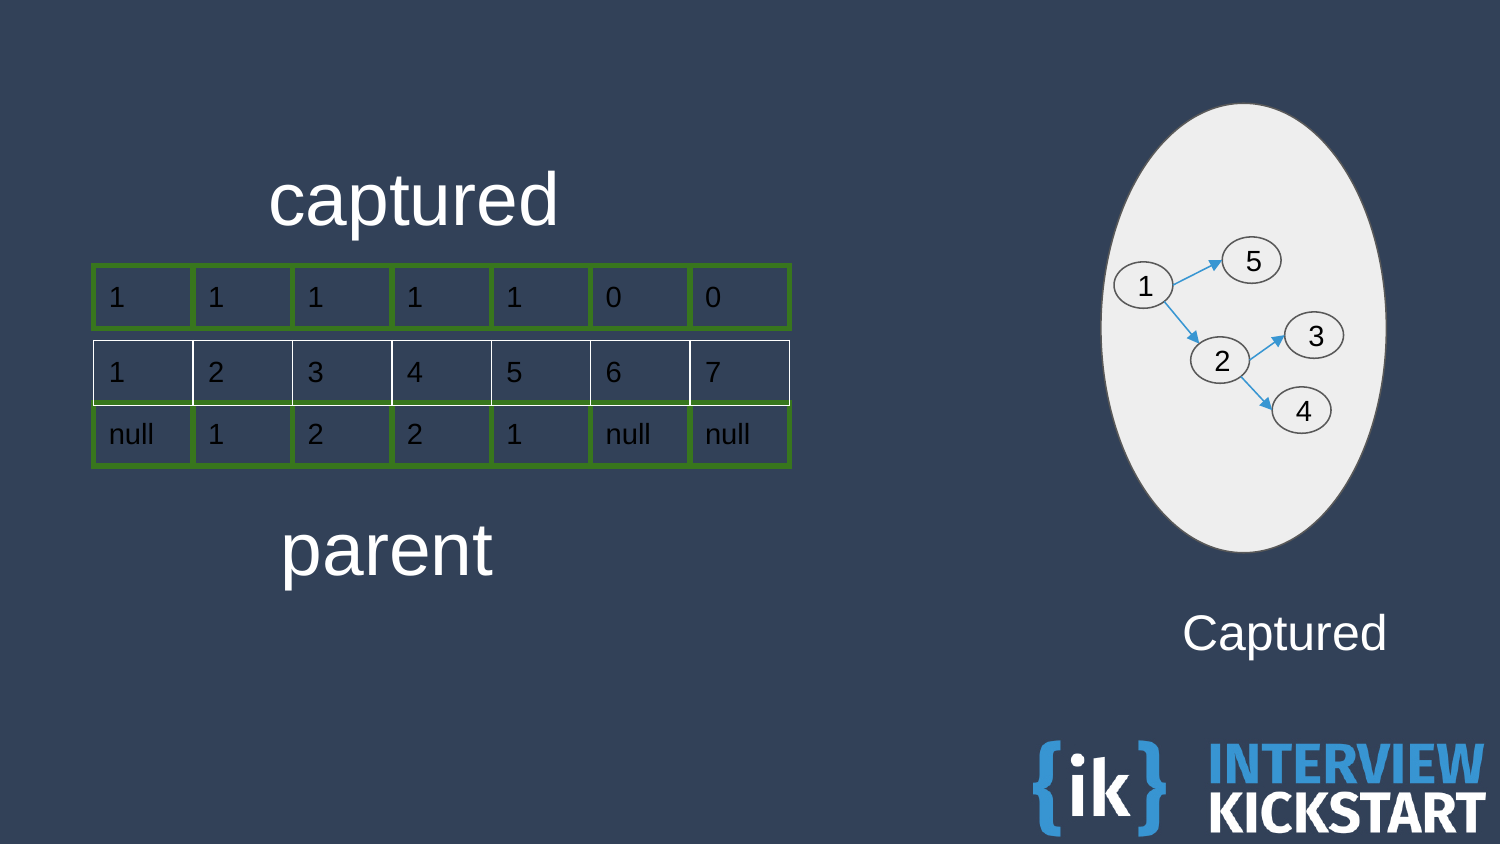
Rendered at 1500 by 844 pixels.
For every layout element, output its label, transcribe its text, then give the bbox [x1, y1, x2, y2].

table_header 3 [293, 341, 391, 405]
table_header 2 [295, 406, 389, 463]
table_header 1 [96, 268, 190, 326]
text_box captured [253, 135, 721, 241]
table_header 1 [395, 268, 489, 326]
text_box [1172, 259, 1223, 286]
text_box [1249, 334, 1285, 361]
text_box 5 [1222, 236, 1282, 284]
picture [1029, 738, 1489, 839]
table_header 1 [94, 341, 192, 405]
text_box parent [265, 485, 734, 591]
text_box [1100, 103, 1387, 553]
text_box Captured [1166, 584, 1412, 660]
table_header null [593, 406, 687, 463]
table_header 1 [295, 268, 389, 326]
table_header 2 [395, 406, 489, 463]
table_header 1 [494, 406, 588, 463]
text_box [1240, 376, 1273, 411]
table_header 4 [393, 341, 491, 405]
text_box 4 [1273, 386, 1332, 434]
table_header 2 [194, 341, 292, 405]
table_header 6 [591, 341, 689, 405]
table_header 7 [691, 341, 789, 405]
table_header 0 [593, 268, 687, 326]
table_header 1 [196, 406, 290, 463]
table_header 0 [693, 268, 787, 326]
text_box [1164, 301, 1200, 344]
table_header 1 [494, 268, 588, 326]
table_header null [96, 406, 190, 463]
text_box 3 [1284, 311, 1344, 359]
table_header 1 [196, 268, 290, 326]
table_header null [693, 406, 787, 463]
text_box 1 [1114, 261, 1172, 309]
table_header 5 [492, 341, 590, 405]
text_box 2 [1190, 336, 1249, 384]
